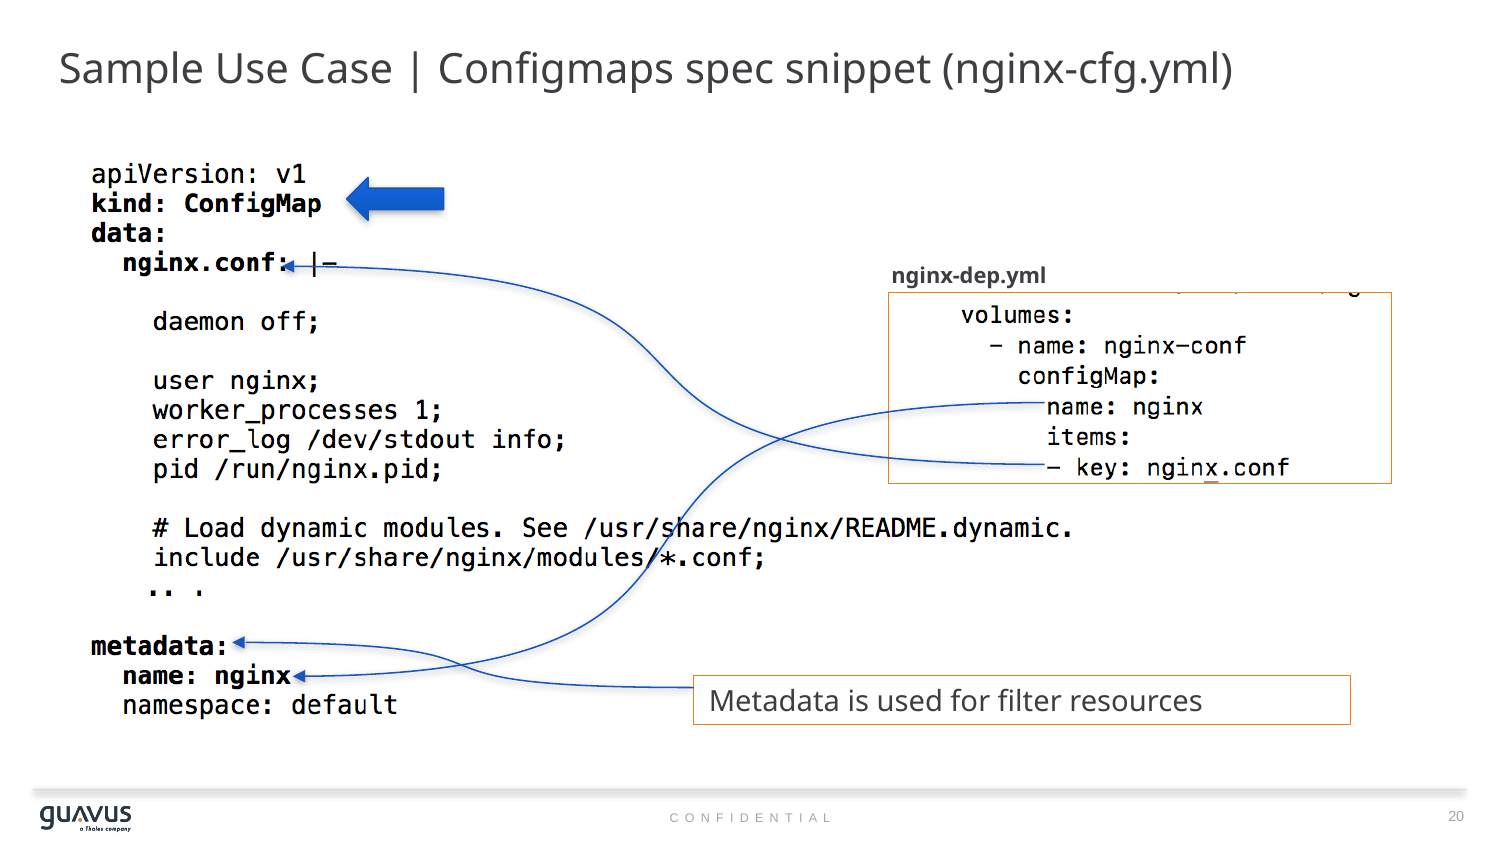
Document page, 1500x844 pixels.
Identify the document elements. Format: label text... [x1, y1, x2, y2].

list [86, 151, 1087, 731]
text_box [281, 254, 1392, 677]
picture [27, 796, 146, 841]
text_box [231, 642, 1351, 726]
title Sample Use Case | Configmaps spec snippet (nginx-cfg.yml) [43, 10, 1467, 130]
